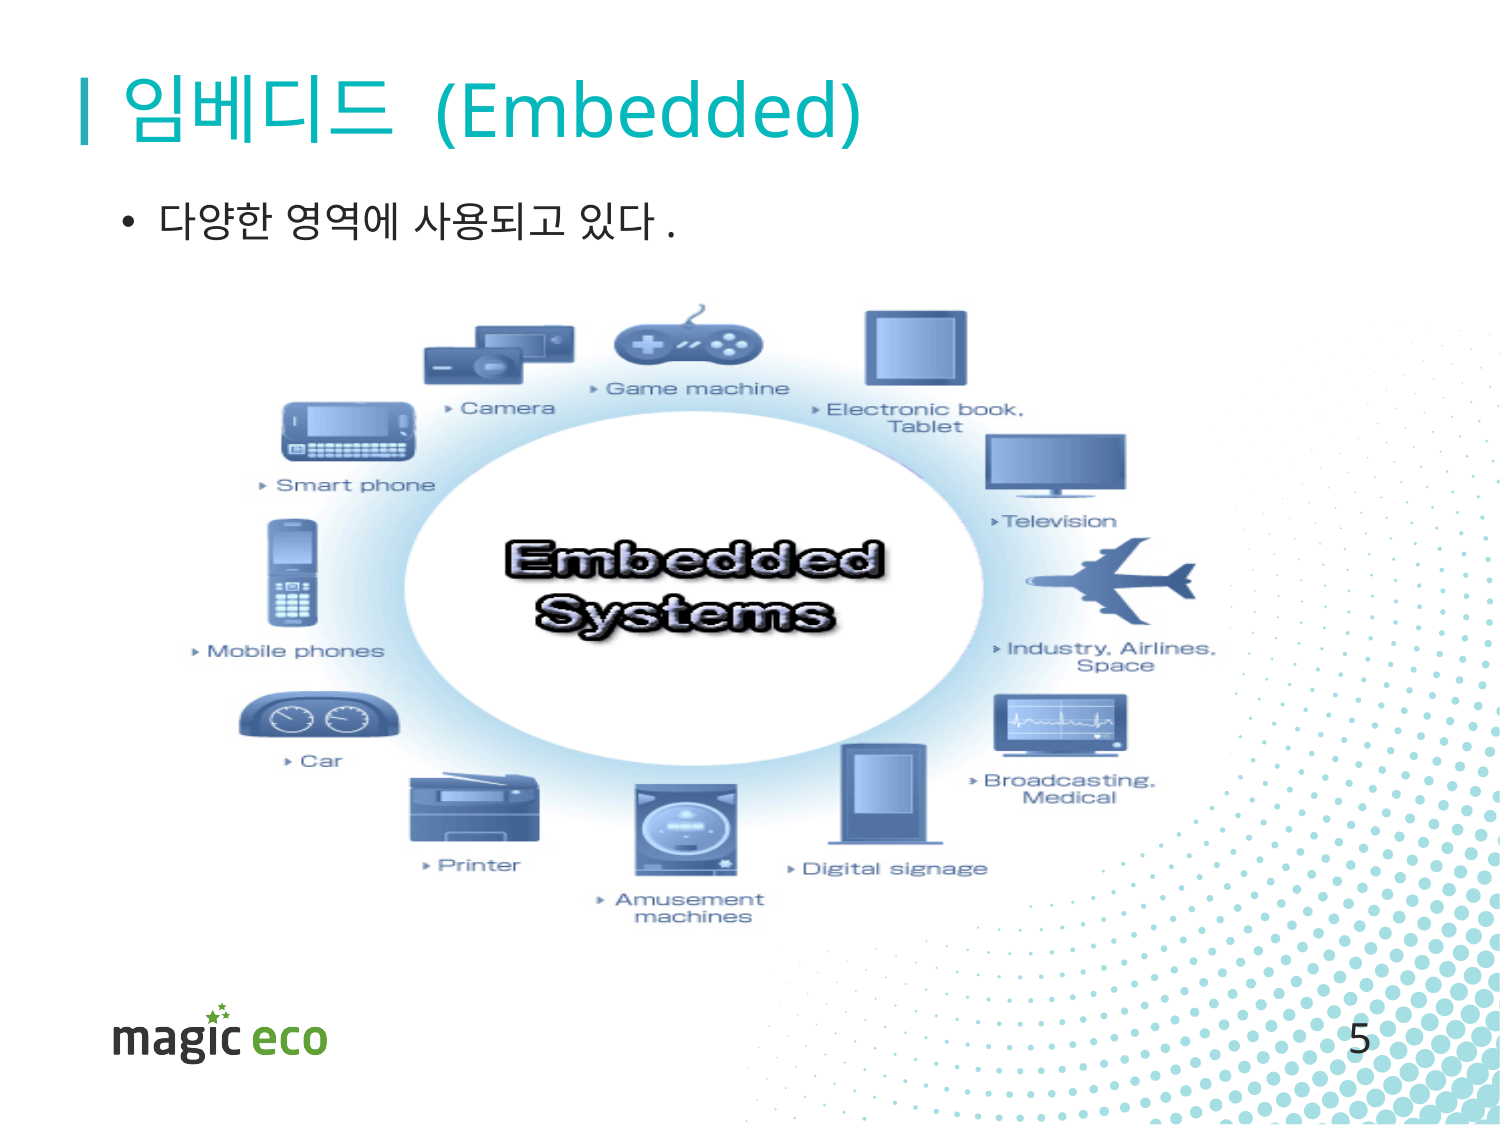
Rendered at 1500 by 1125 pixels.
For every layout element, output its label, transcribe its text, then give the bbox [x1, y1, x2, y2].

list 다양한 영역에 사용되고 있다. [105, 193, 1305, 846]
title 임베디드 (Embedded) [105, 59, 1305, 168]
picture [0, 0, 1500, 1125]
